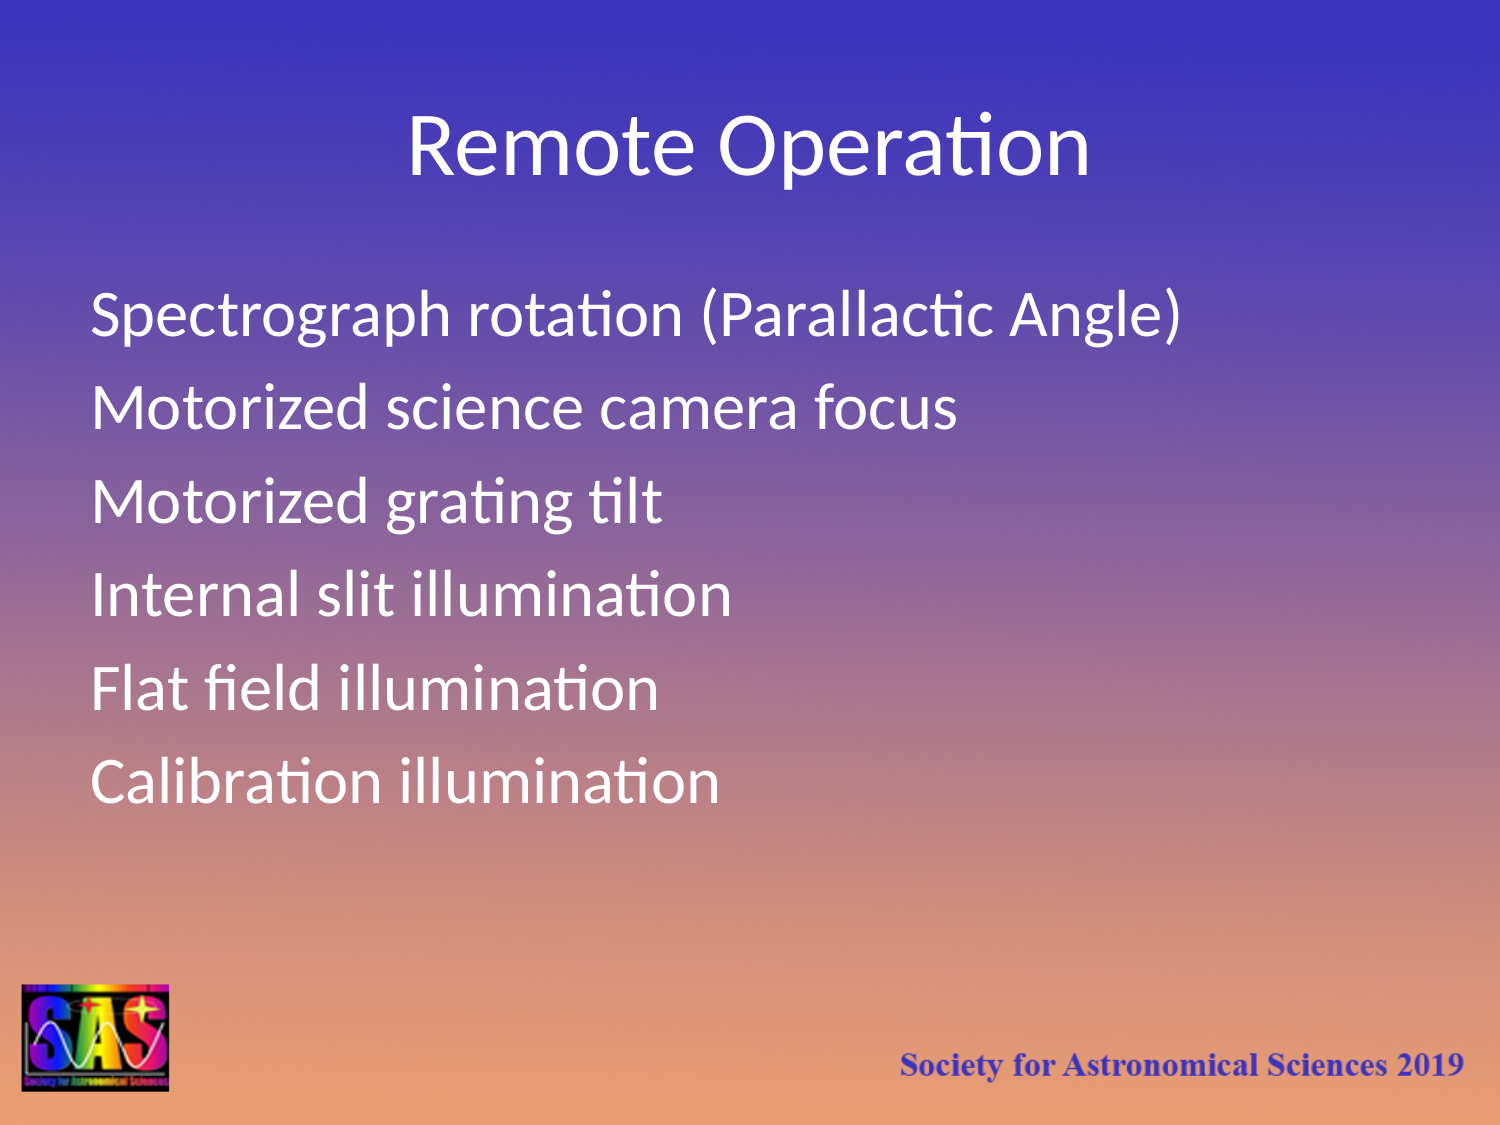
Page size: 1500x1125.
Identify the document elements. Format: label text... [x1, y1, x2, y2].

title Remote Operation [75, 45, 1425, 233]
list Spectrograph rotation (Parallactic Angle) Motorized science camera focus Motorized grating tilt Internal slit illumination Flat field illumination Calibration illumination [75, 262, 1425, 1005]
picture [0, 0, 1500, 1125]
